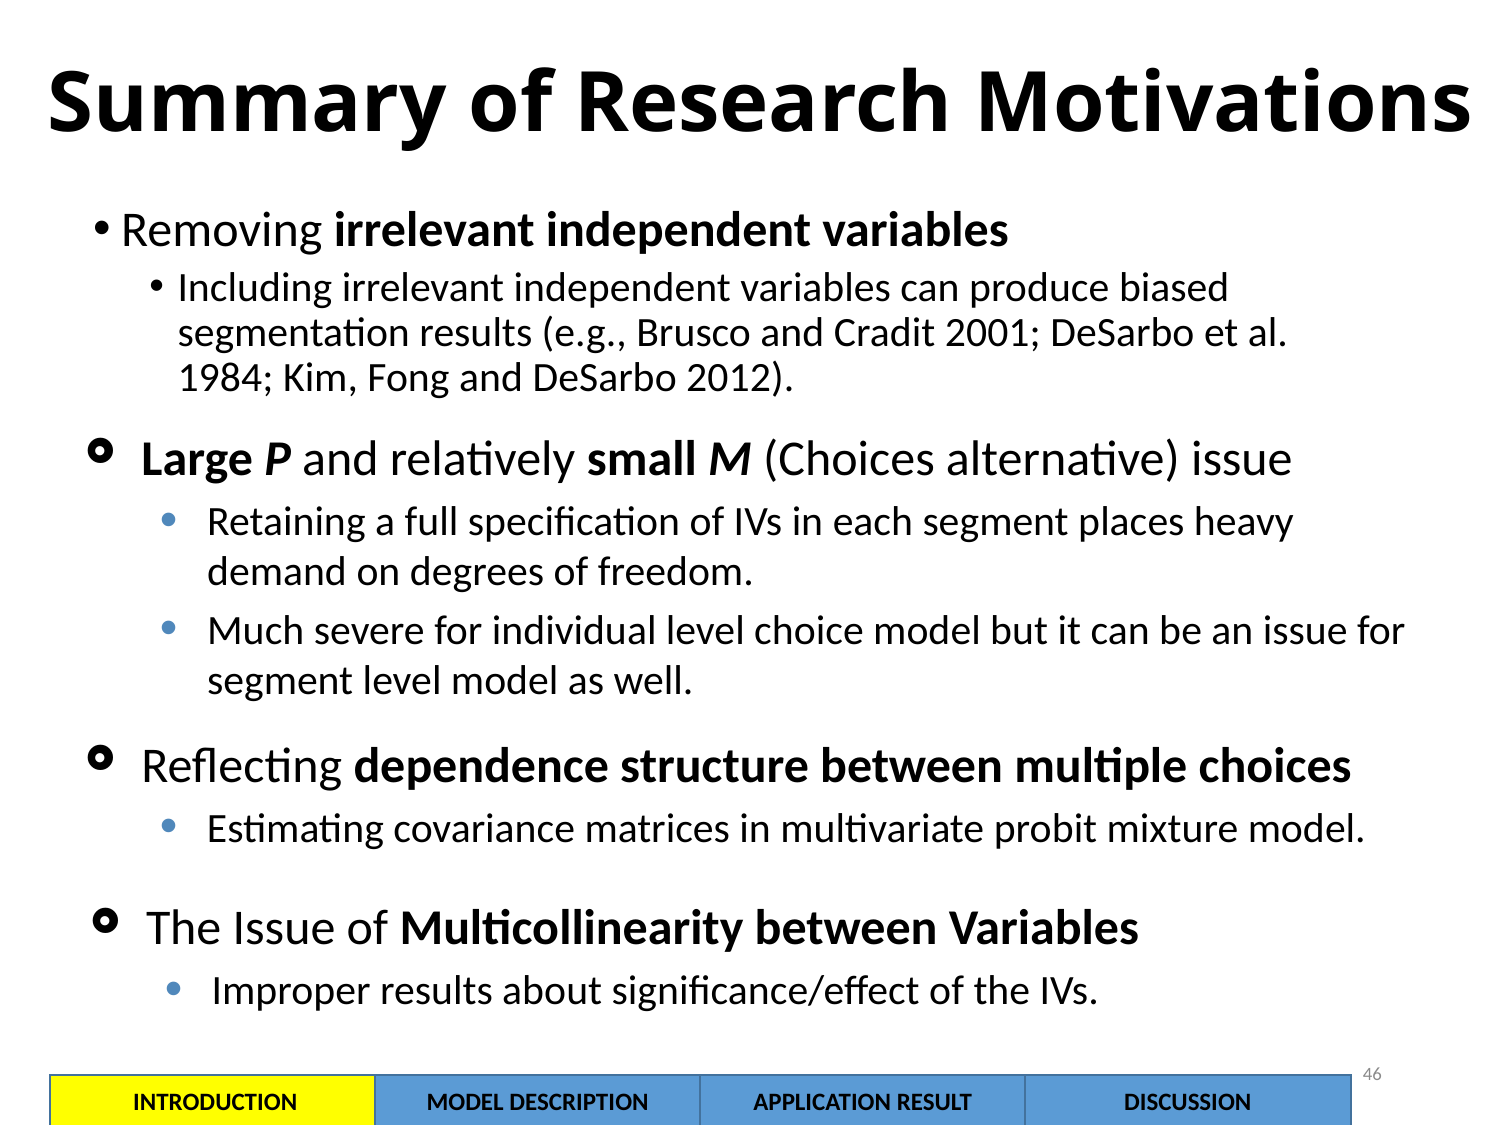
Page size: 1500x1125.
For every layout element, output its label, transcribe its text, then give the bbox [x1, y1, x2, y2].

text_box APPLICATION RESULT [699, 1074, 1024, 1125]
text_box MODEL DESCRIPTION [374, 1074, 699, 1125]
text_box Reflecting dependence structure between multiple choices Estimating covariance matrices in multivariate probit mixture model. [70, 724, 1421, 875]
text_box INTRODUCTION [49, 1074, 374, 1125]
slide_number 46 [1059, 1042, 1397, 1103]
text_box DISCUSSION [1024, 1074, 1352, 1125]
list Removing irrelevant independent variables Including irrelevant independent variables can produce biased segmentation results (e.g., Brusco and Cradit 2001; DeSarbo et al. 1984; Kim, Fong and DeSarbo 2012). [78, 195, 1366, 418]
text_box The Issue of Multicollinearity between Variables Improper results about significance/effect of the IVs. [74, 887, 1425, 1038]
text_box Large P and relatively small M (Choices alternative) issue Retaining a full specification of IVs in each segment places heavy demand on degrees of freedom. Much severe for individual level choice model but it can be an issue for segment level model as well. [70, 418, 1458, 717]
title Summary of Research Motivations [32, 27, 1496, 182]
